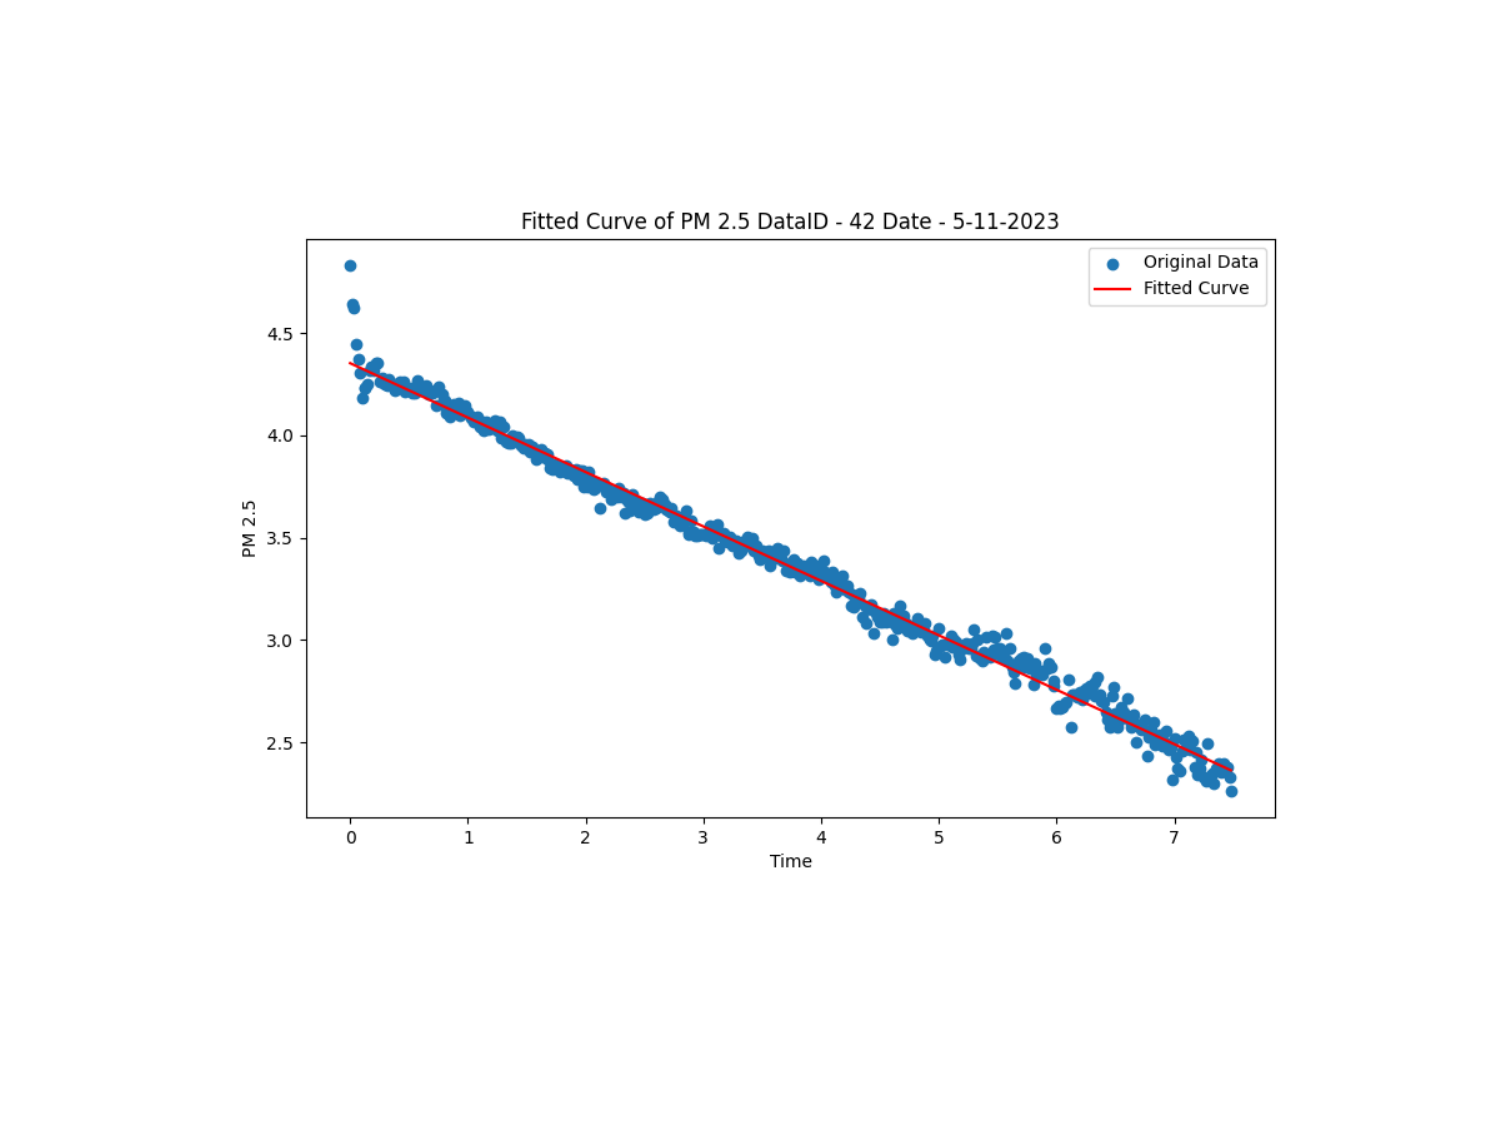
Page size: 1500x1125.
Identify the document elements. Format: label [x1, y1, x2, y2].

picture [149, 149, 1401, 901]
